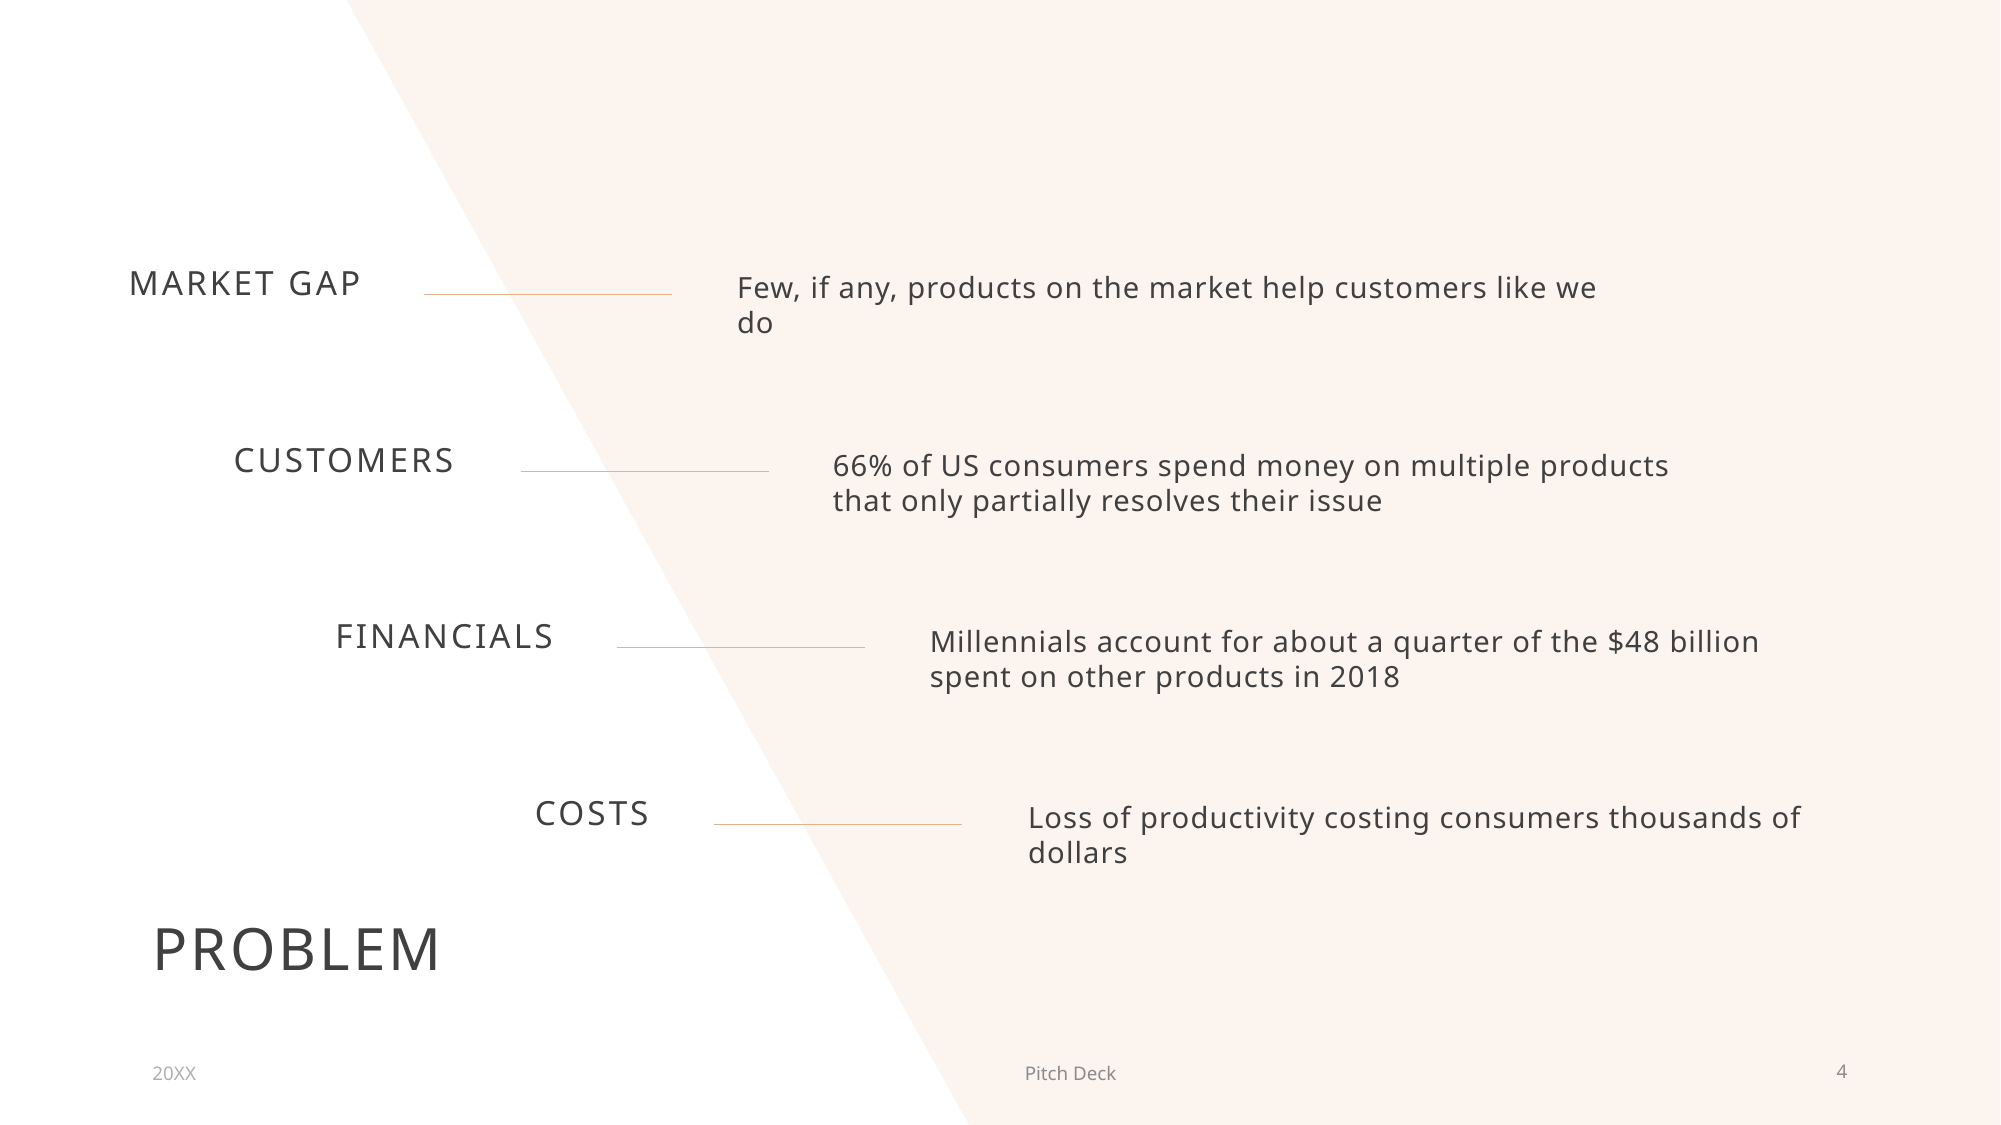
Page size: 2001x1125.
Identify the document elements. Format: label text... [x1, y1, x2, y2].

list Few, if any, products on the market help customers like we do [722, 261, 1631, 428]
list FINANCIALS [216, 596, 568, 681]
list 66% of US consumers spend money on multiple products that only partially resolves their issue [817, 440, 1727, 606]
footer Pitch Deck [1009, 1042, 1307, 1103]
list Millennials account for about a quarter of the $48 billion spent on other products in 2018 [914, 616, 1824, 782]
list COSTS [312, 772, 664, 858]
title PROBLEM [137, 903, 808, 1000]
slide_number 20XX [137, 1042, 588, 1103]
list MARKET GAP [24, 242, 376, 328]
list Loss of productivity costing consumers thousands of dollars [1013, 791, 1922, 958]
slide_number 4 [1773, 1042, 1863, 1103]
list CUSTOMERS [117, 419, 469, 504]
